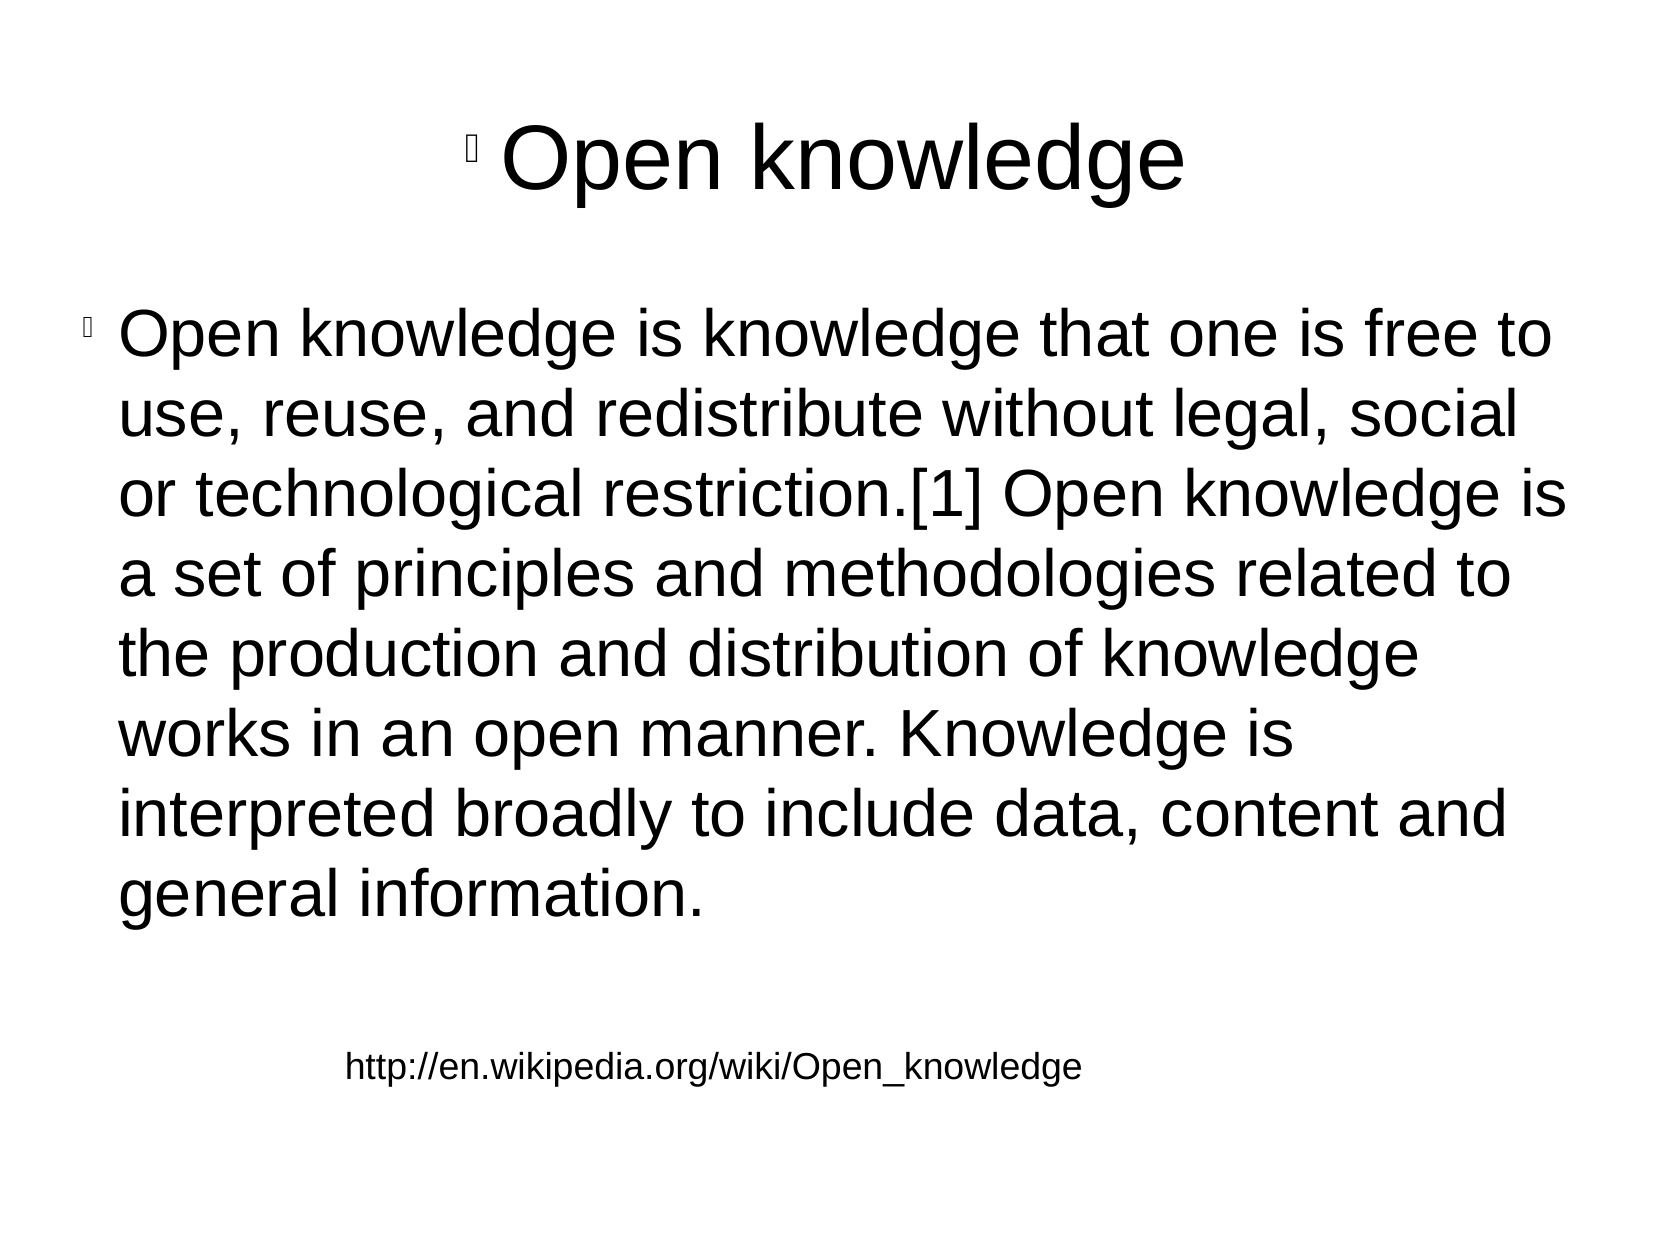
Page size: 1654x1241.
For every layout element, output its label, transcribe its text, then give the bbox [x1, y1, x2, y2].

text_box Open knowledge is knowledge that one is free to use, reuse, and redistribute without legal, social or technological restriction.[1] Open knowledge is a set of principles and methodologies related to the production and distribution of knowledge works in an open manner. Knowledge is interpreted broadly to include data, content and general information. [82, 290, 1571, 1010]
text_box http://en.wikipedia.org/wiki/Open_knowledge [329, 1035, 1256, 1105]
text_box Open knowledge [82, 49, 1571, 257]
